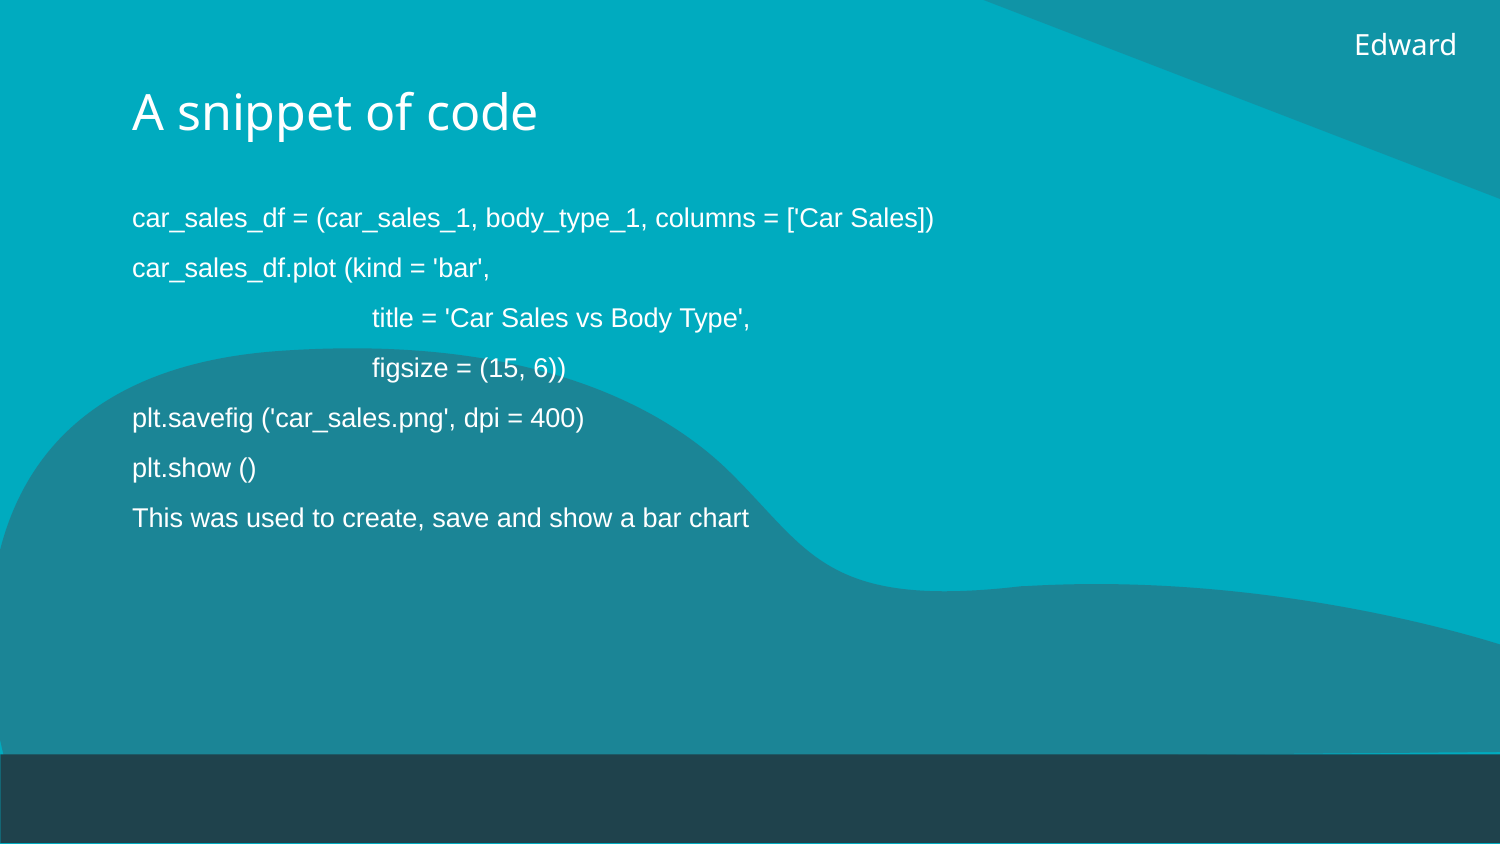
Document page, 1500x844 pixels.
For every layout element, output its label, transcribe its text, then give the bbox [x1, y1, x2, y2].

text_box Edward [1339, 11, 1490, 77]
list car_sales_df = (car_sales_1, body_type_1, columns = ['Car Sales]) car_sales_df.plot (kind = 'bar', title = 'Car Sales vs Body Type', figsize = (15, 6)) plt.savefig ('car_sales.png', dpi = 400) plt.show () This was used to create, save and show a bar chart [116, 189, 1383, 661]
title A snippet of code [116, 63, 1383, 158]
